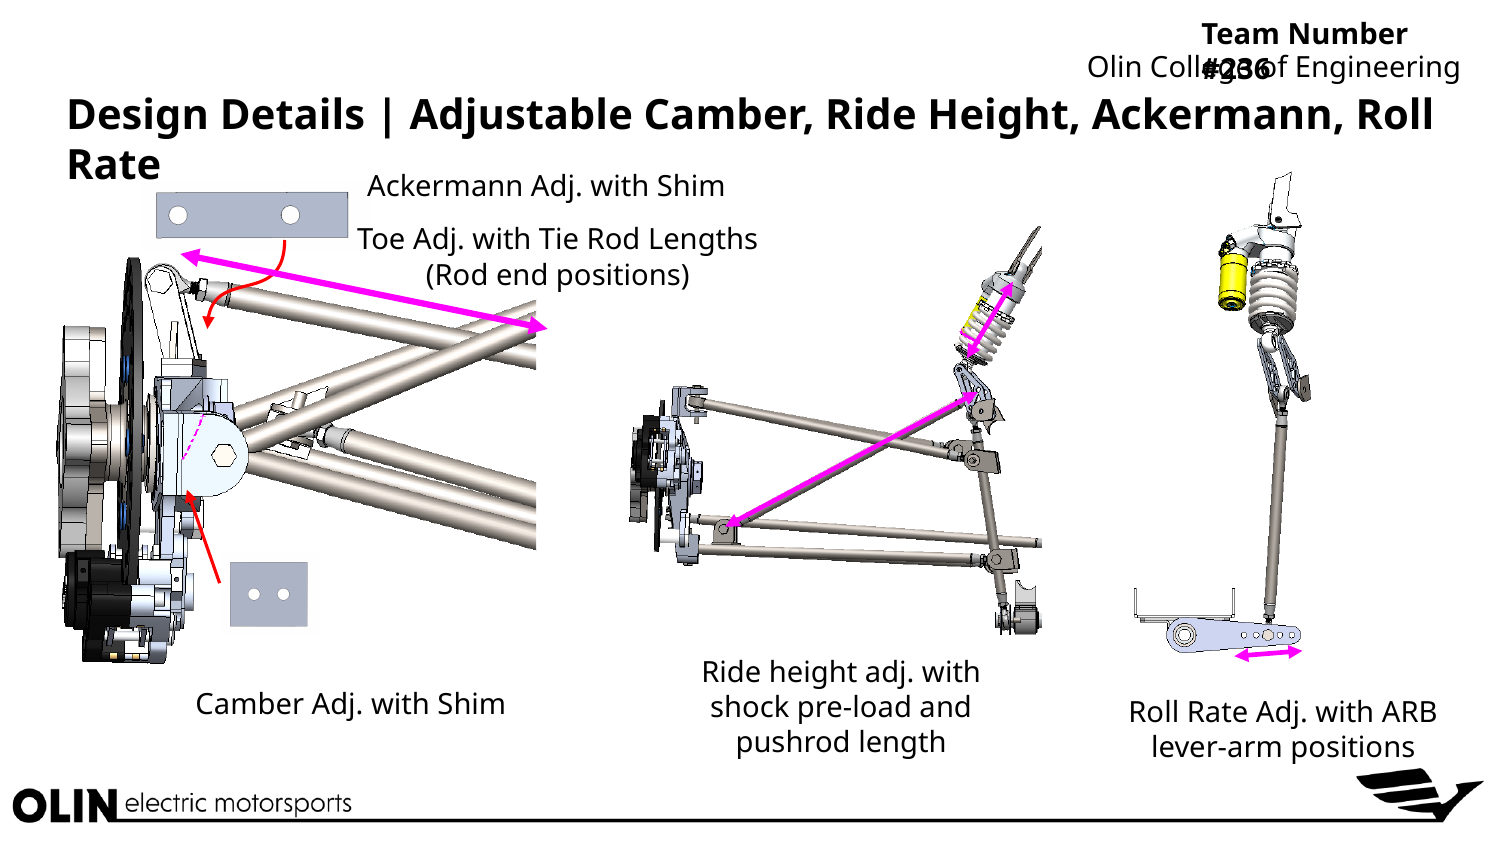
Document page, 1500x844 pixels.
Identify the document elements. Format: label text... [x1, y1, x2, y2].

picture [547, 145, 1461, 671]
picture [39, 100, 537, 674]
text_box Roll Rate Adj. with ARB lever-arm positions [1109, 680, 1458, 779]
picture [12, 768, 1484, 823]
text_box Ackermann Adj. with Shim [352, 152, 542, 232]
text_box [724, 391, 978, 527]
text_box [966, 281, 1014, 359]
text_box Ride height adj. with shock pre-load and pushrod length [677, 677, 1005, 694]
text_box Camber Adj. with Shim [180, 671, 592, 751]
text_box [201, 245, 291, 252]
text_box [1234, 650, 1303, 657]
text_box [186, 489, 220, 584]
title Design Details | Adjustable Camber, Ride Height, Ackermann, Roll Rate [51, 72, 1500, 167]
text_box Olin College of Engineering [1029, 33, 1477, 86]
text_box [180, 253, 549, 330]
text_box Toe Adj. with Tie Rod Lengths (Rod end positions) [322, 205, 542, 248]
